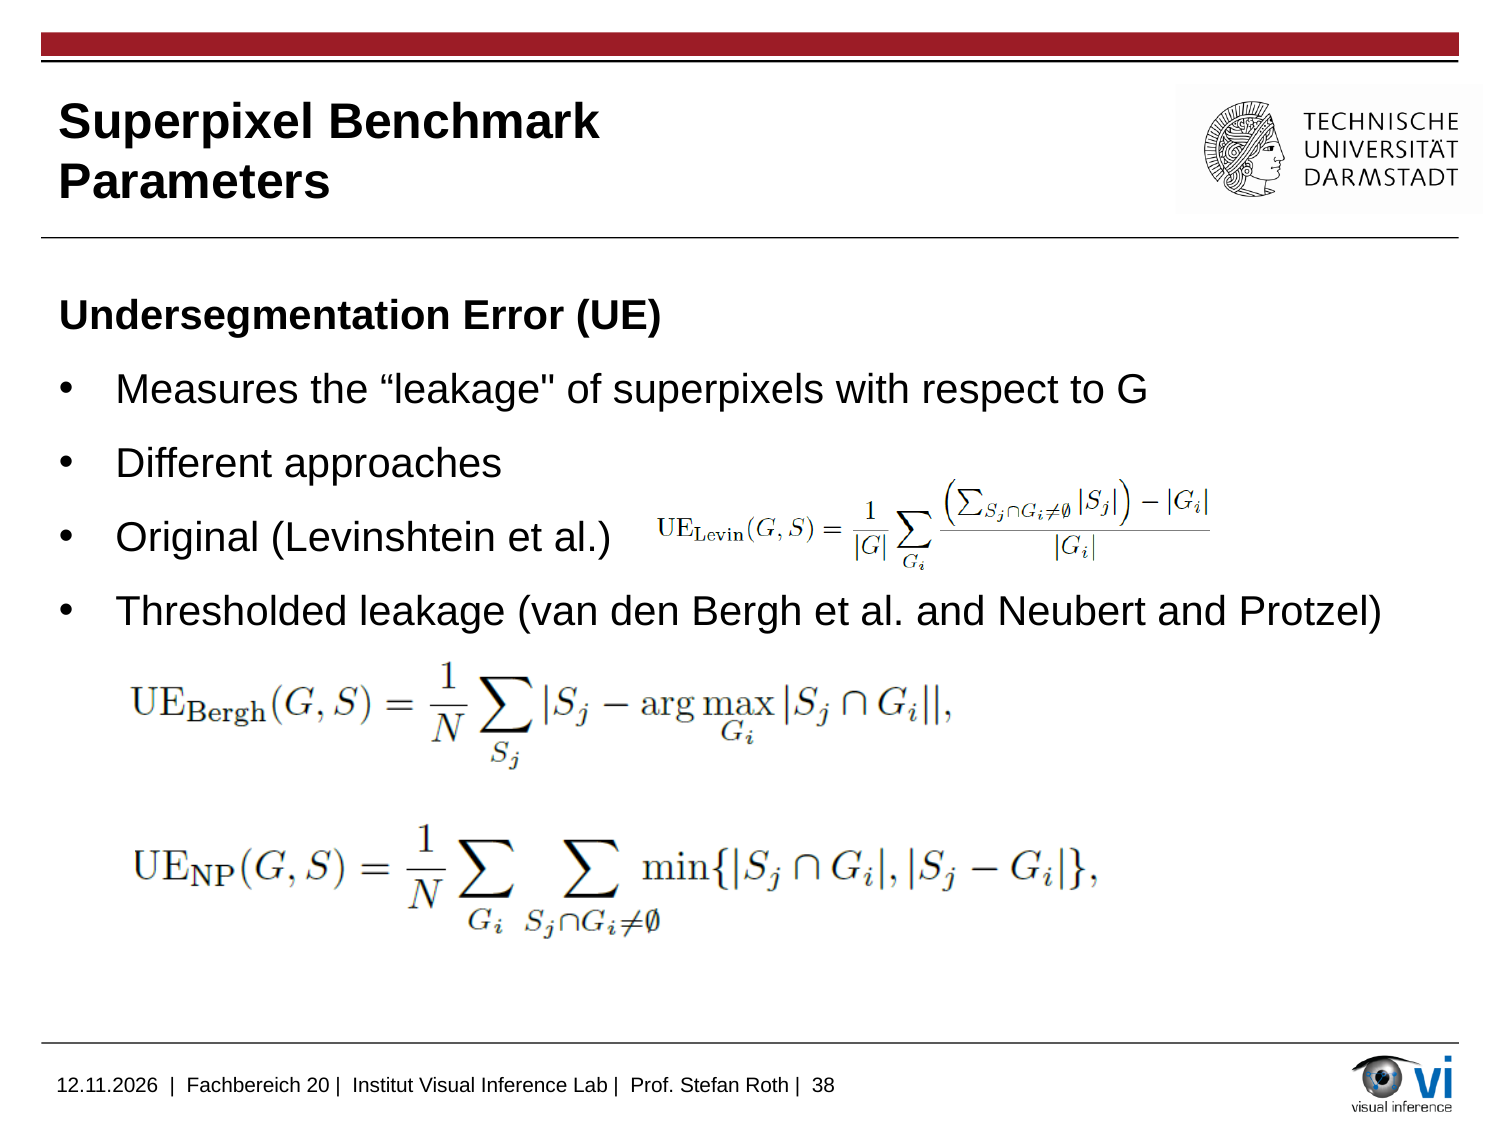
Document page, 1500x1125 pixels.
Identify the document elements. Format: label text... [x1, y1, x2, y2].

picture [1351, 1055, 1500, 1112]
picture [1175, 84, 1483, 214]
picture [643, 467, 1220, 579]
list Undersegmentation Error (UE) Measures the “leakage" of superpixels with respect to G Different approaches Original (Levinshtein et al.) Thresholded leakage (van den Bergh et al. and Neubert and Protzel) [58, 265, 1459, 1001]
title Superpixel Benchmark Parameters [58, 79, 1149, 218]
picture [135, 811, 1105, 952]
picture [112, 644, 965, 781]
